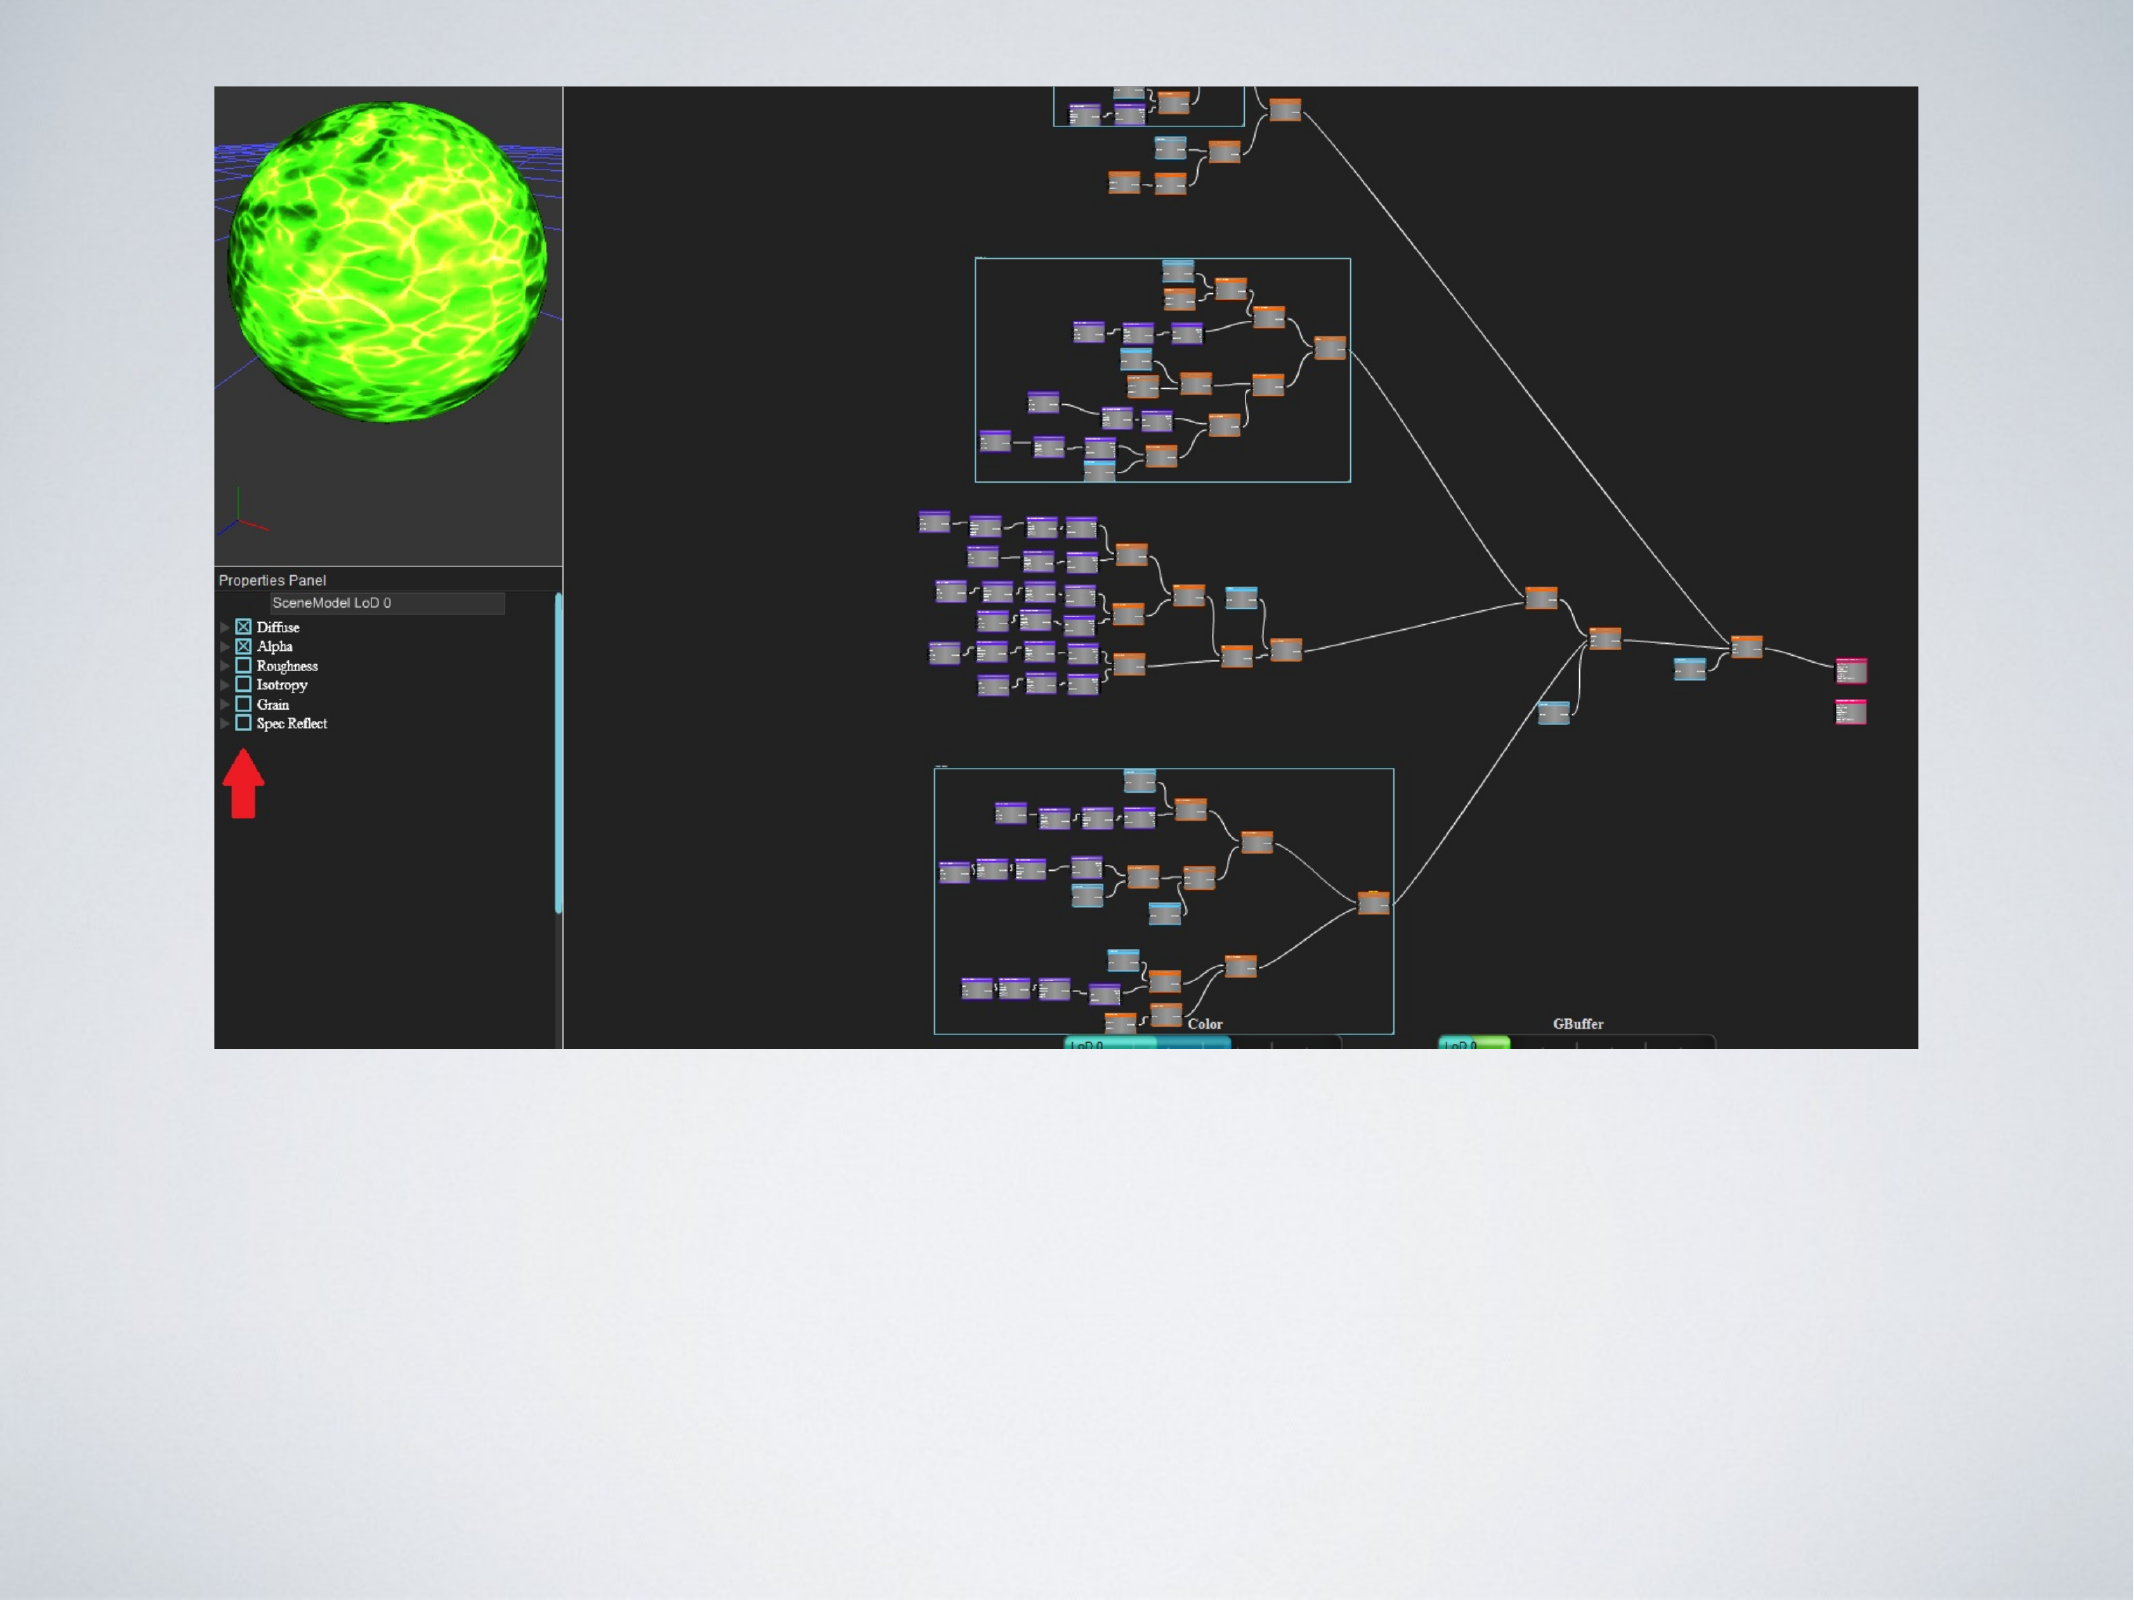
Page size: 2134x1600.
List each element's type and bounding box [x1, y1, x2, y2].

text_box [0, 0, 2134, 1600]
text_box [214, 76, 1919, 1060]
